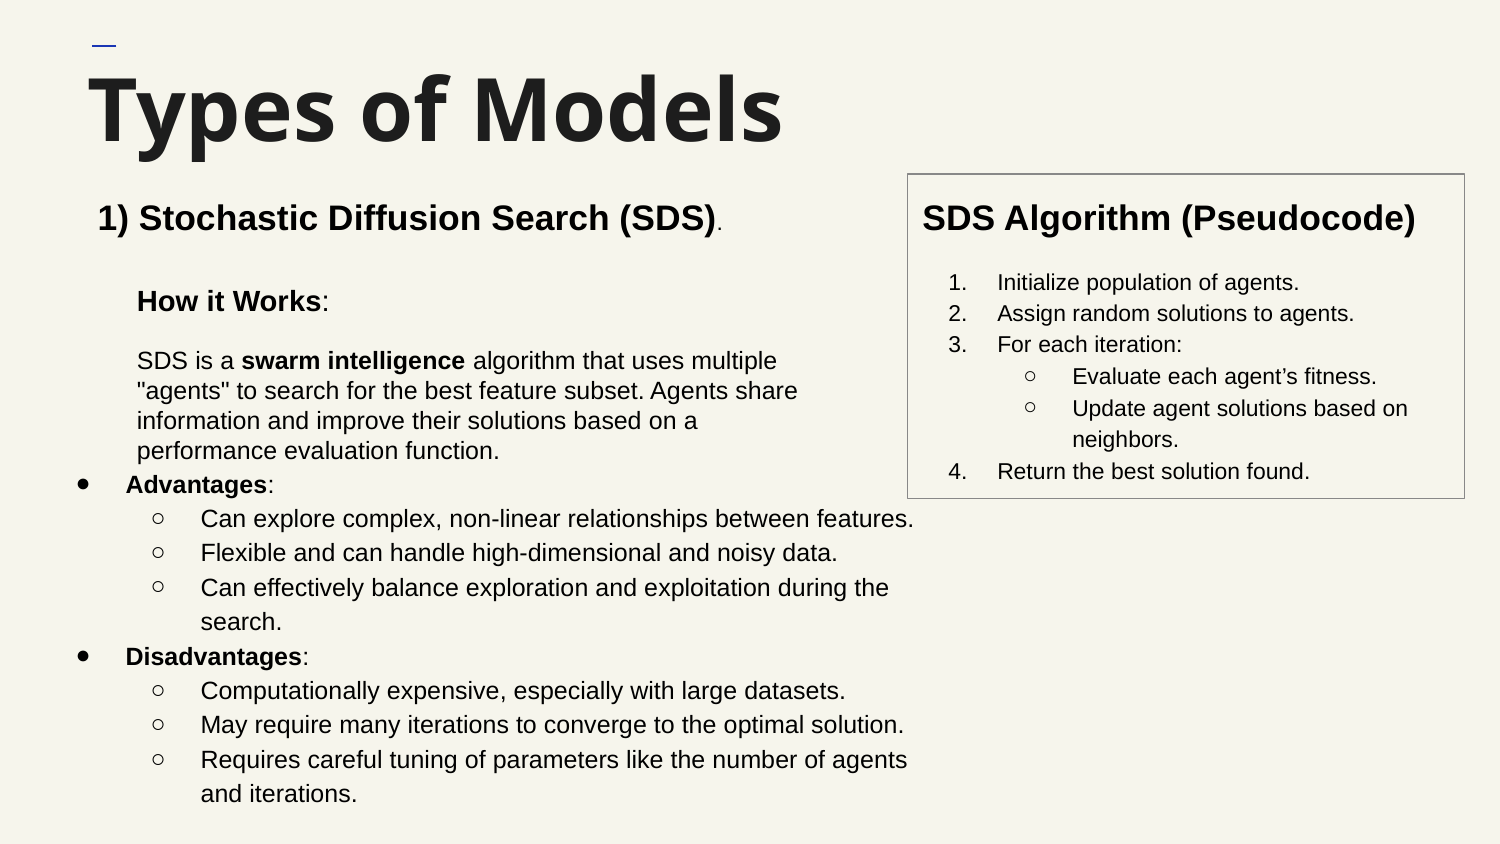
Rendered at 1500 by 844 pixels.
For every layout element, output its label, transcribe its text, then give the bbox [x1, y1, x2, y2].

title Types of Models [71, 58, 1199, 169]
text_box 1) Stochastic Diffusion Search (SDS). [82, 173, 1274, 253]
text_box How it Works: SDS is a swarm intelligence algorithm that uses multiple "agents" to search for the best feature subset. Agents share information and improve their solutions based on a performance evaluation function. [121, 267, 854, 448]
text_box Advantages: Can explore complex, non-linear relationships between features. Flexible and can handle high-dimensional and noisy data. Can effectively balance exploration and exploitation during the search. Disadvantages: Computationally expensive, especially with large datasets. May require many iterations to converge to the optimal solution. Requires careful tuning of parameters like the number of agents and iterations. [35, 448, 960, 823]
text_box SDS Algorithm (Pseudocode) Initialize population of agents. Assign random solutions to agents. For each iteration: Evaluate each agent’s fitness. Update agent solutions based on neighbors. Return the best solution found. [907, 174, 1465, 499]
